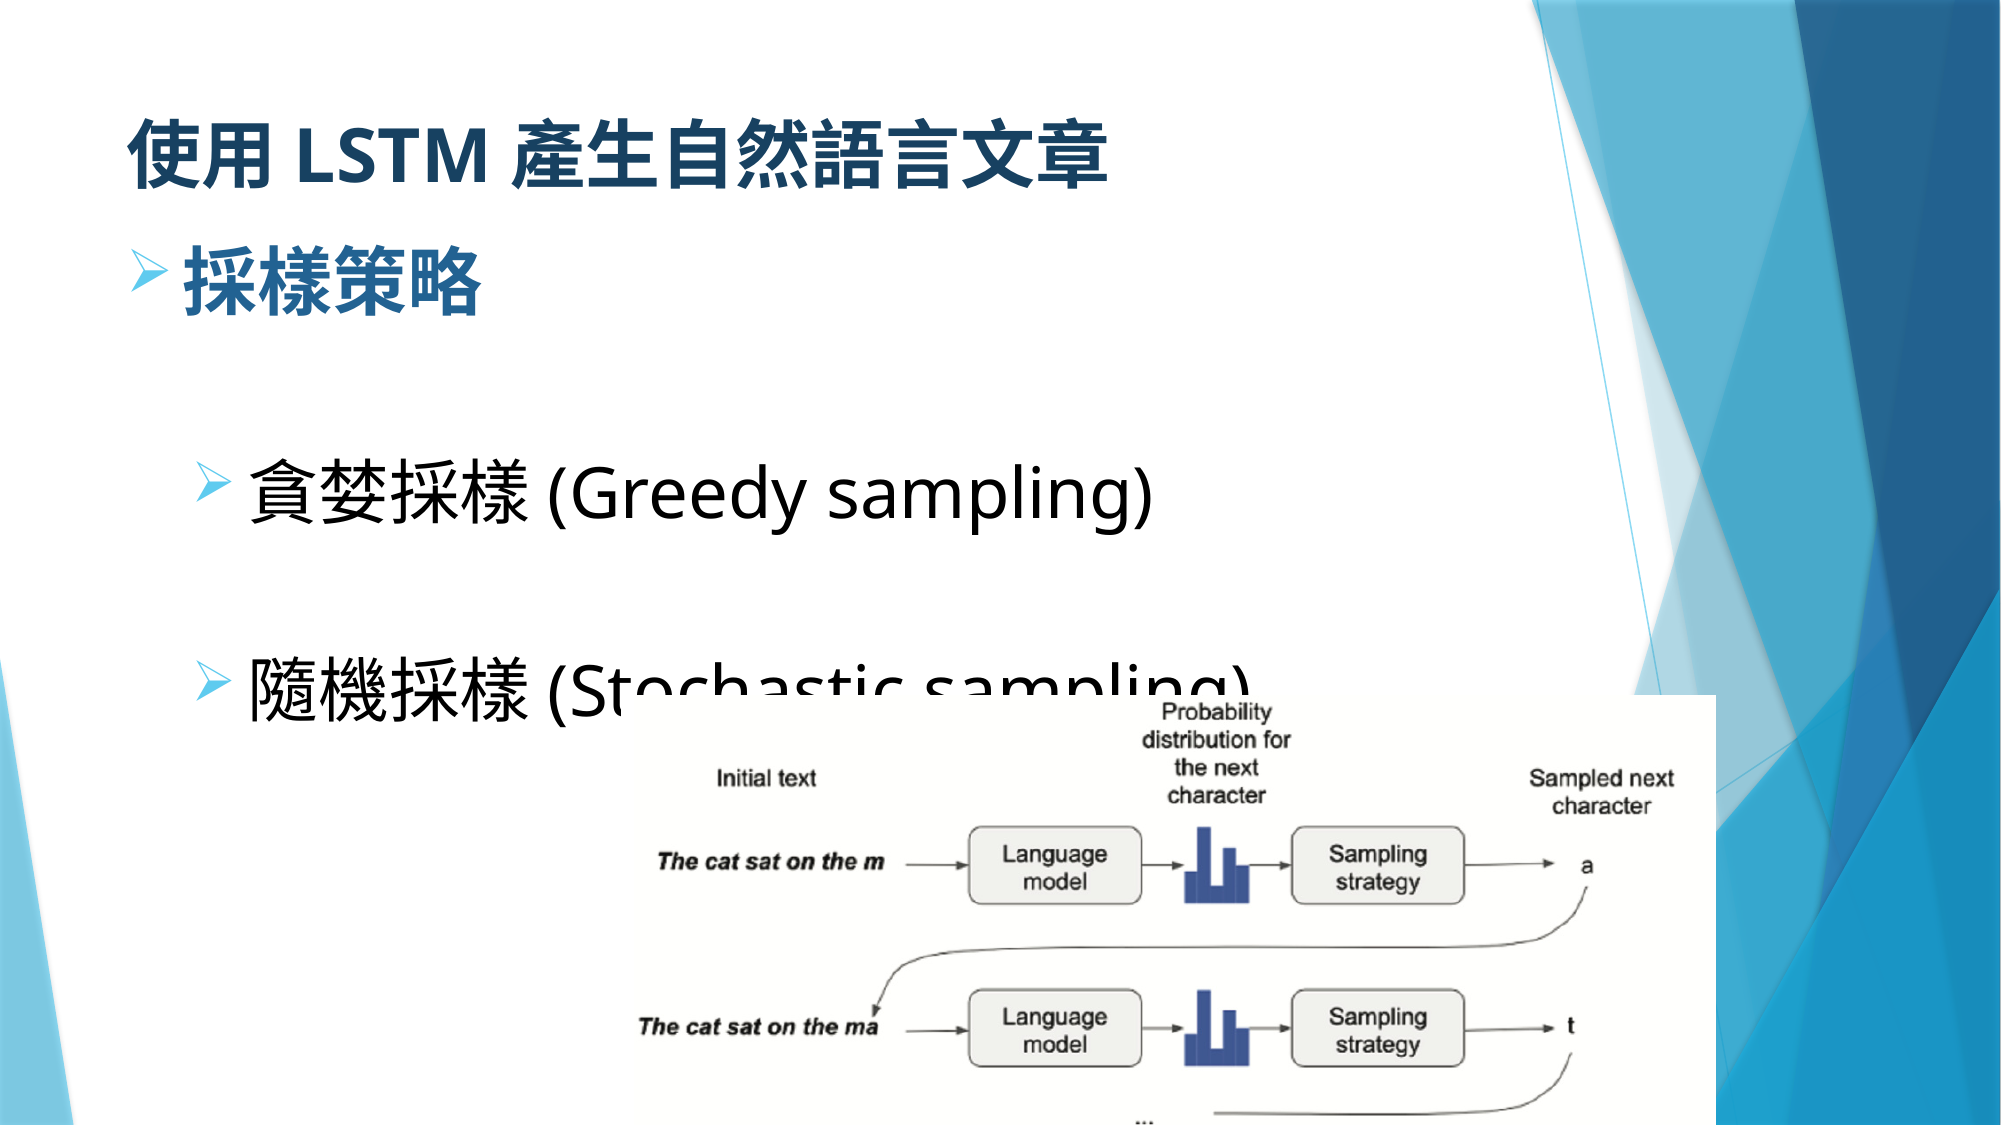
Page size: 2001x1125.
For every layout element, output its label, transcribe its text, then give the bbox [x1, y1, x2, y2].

list 採樣策略 貪婪採樣(Greedy sampling) 隨機採樣(Stochastic sampling) [111, 244, 1946, 1091]
title 使用LSTM產生自然語言文章 [111, 99, 1522, 244]
picture [621, 694, 1716, 1125]
